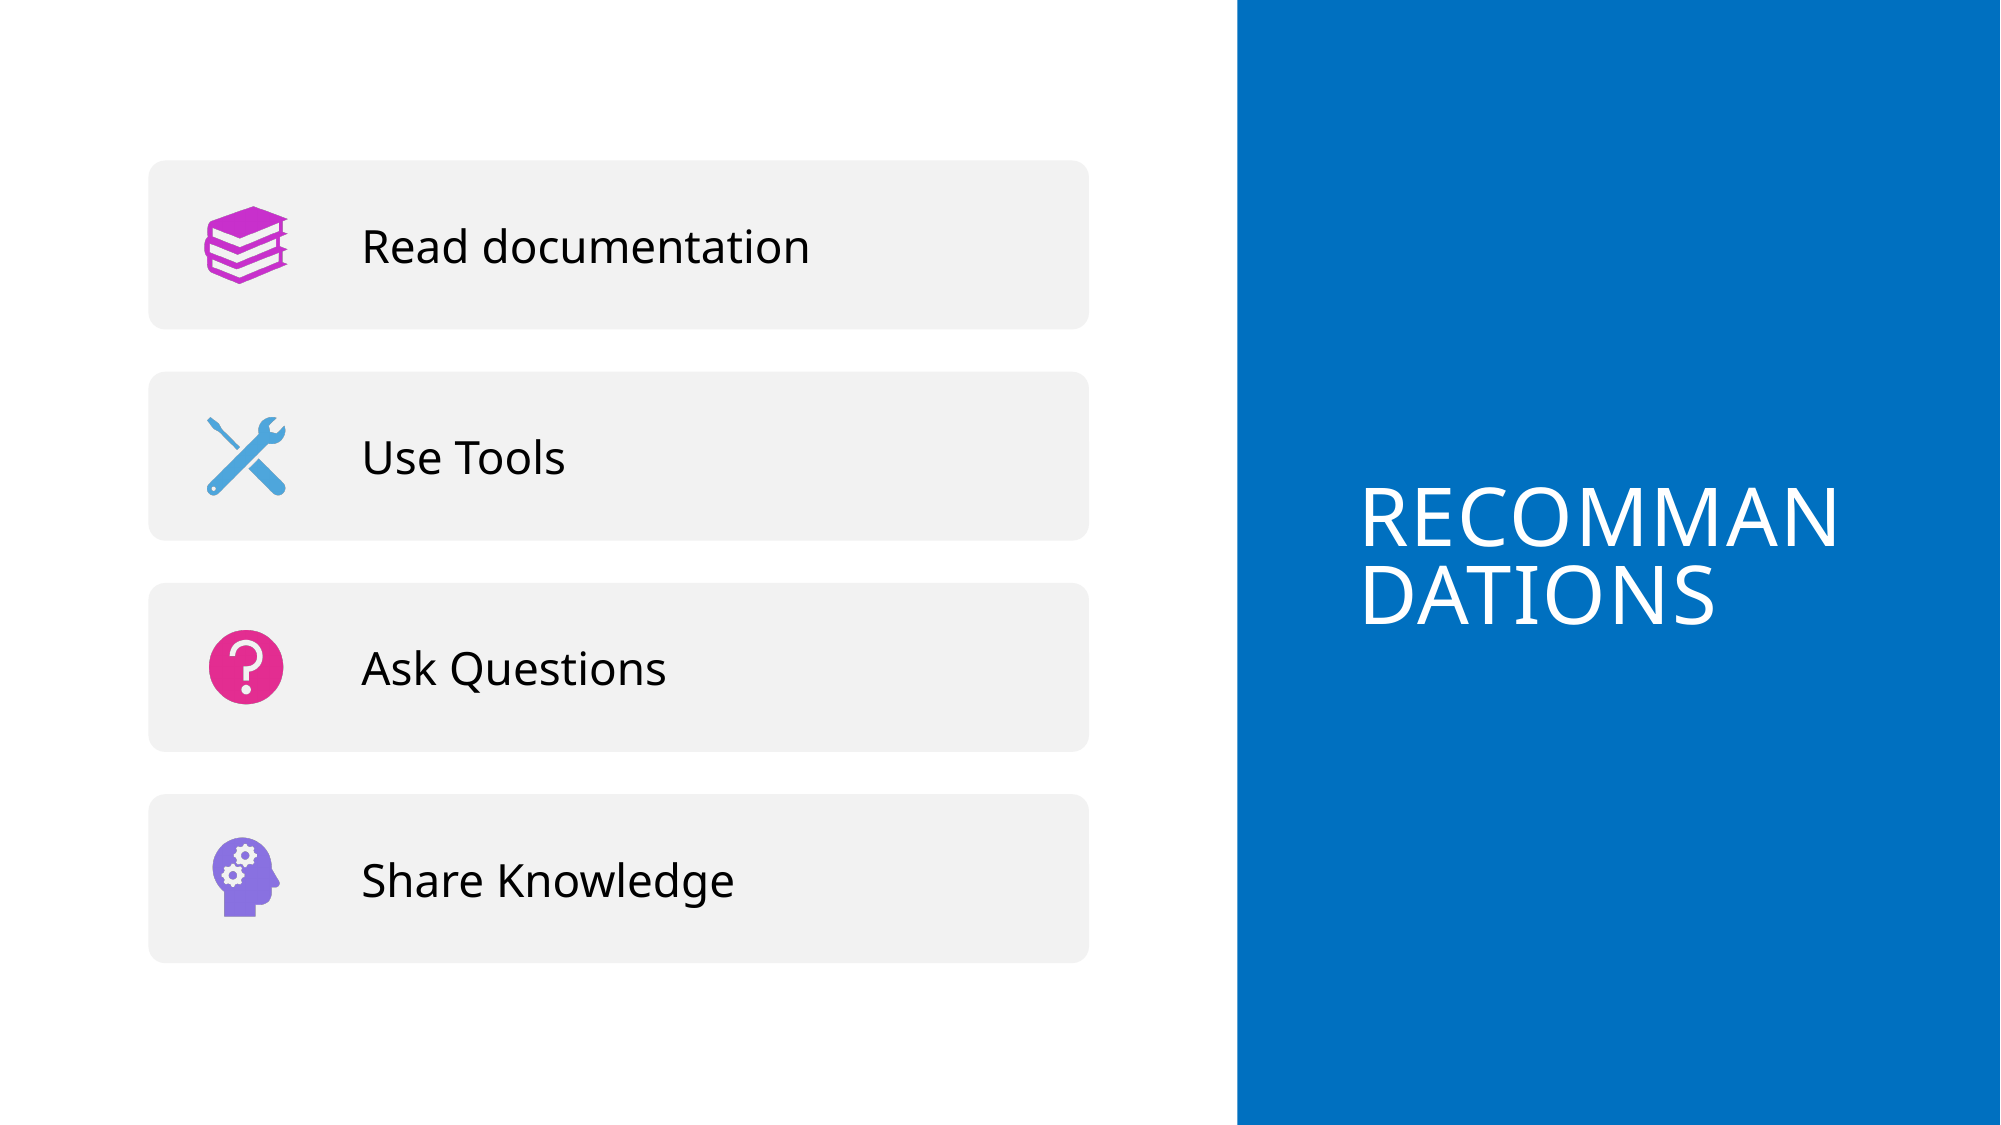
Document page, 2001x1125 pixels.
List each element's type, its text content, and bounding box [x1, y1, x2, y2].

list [148, 159, 1090, 964]
title recommandations [1343, 105, 1904, 1020]
text_box [1236, 0, 2000, 1125]
text_box [0, 0, 1236, 1125]
